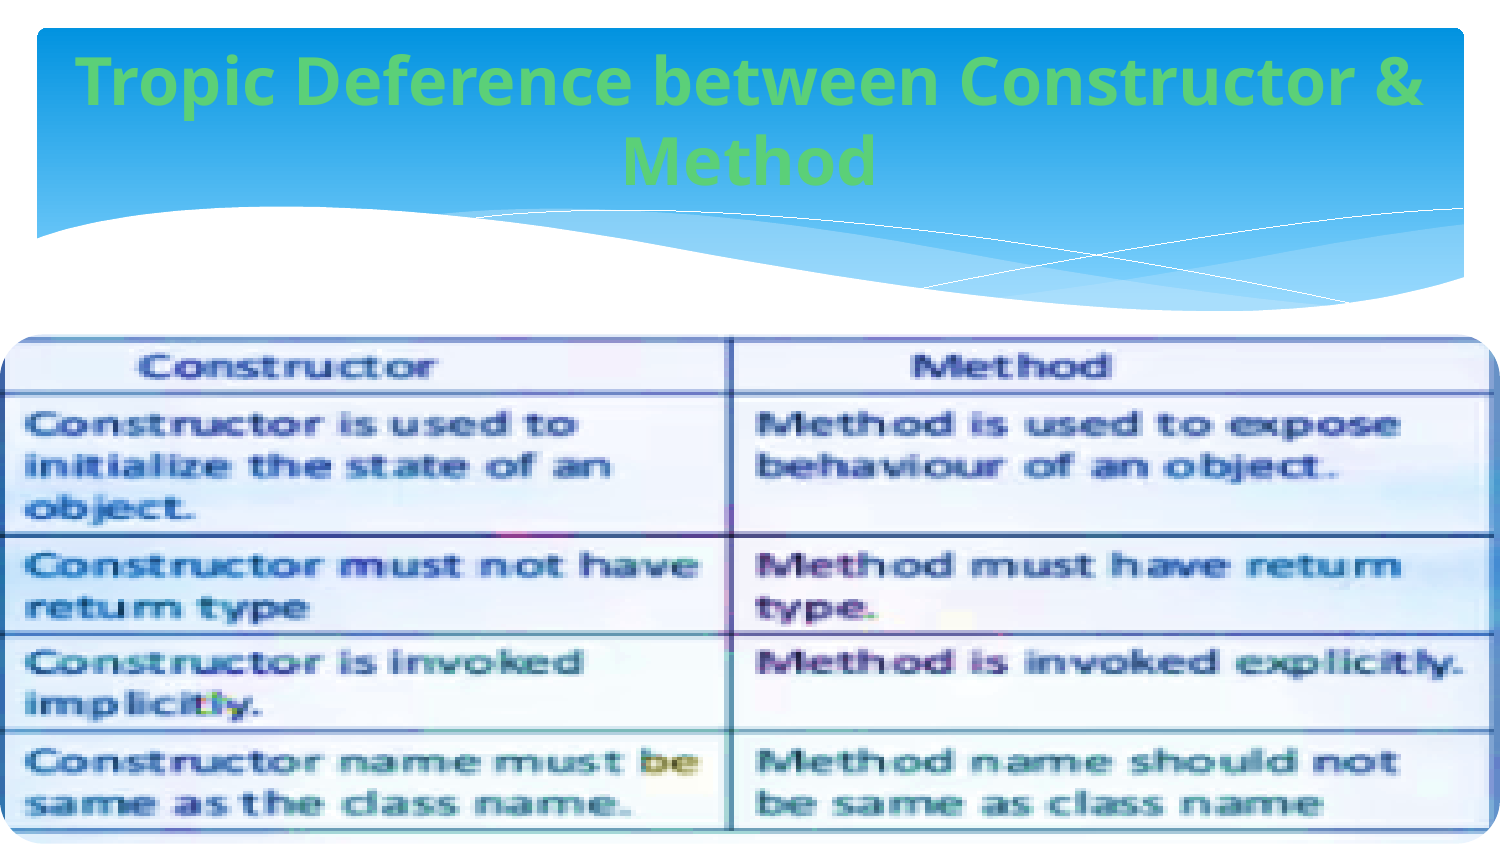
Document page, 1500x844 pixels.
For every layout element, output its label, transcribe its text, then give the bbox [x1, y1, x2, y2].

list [0, 334, 1500, 844]
title Tropic Deference between Constructor & Method [0, 41, 1500, 196]
